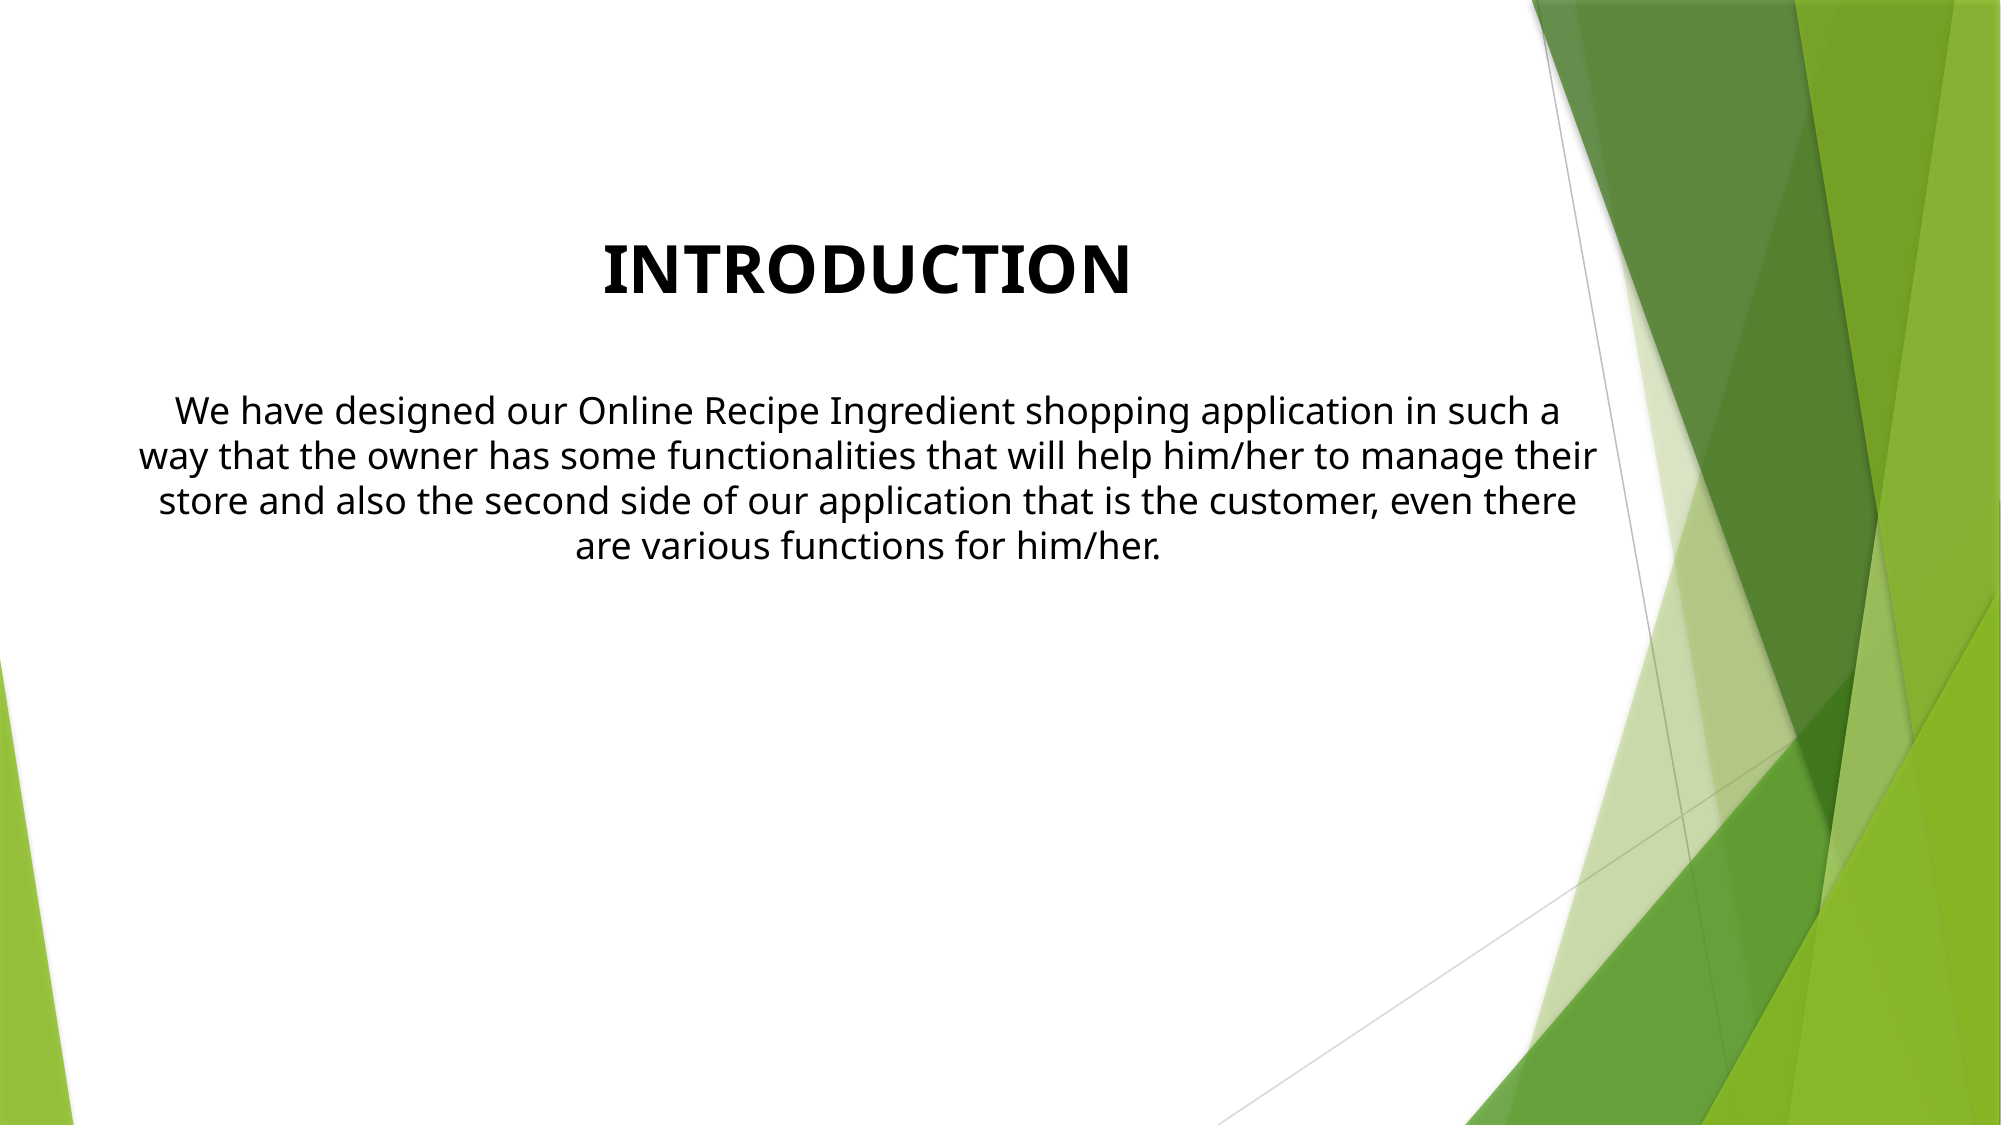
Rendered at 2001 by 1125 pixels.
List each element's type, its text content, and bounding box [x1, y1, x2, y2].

text_box INTRODUCTION We have designed our Online Recipe Ingredient shopping application in such a way that the owner has some functionalities that will help him/her to manage their store and also the second side of our application that is the customer, even there are various functions for him/her. [122, 219, 1615, 575]
